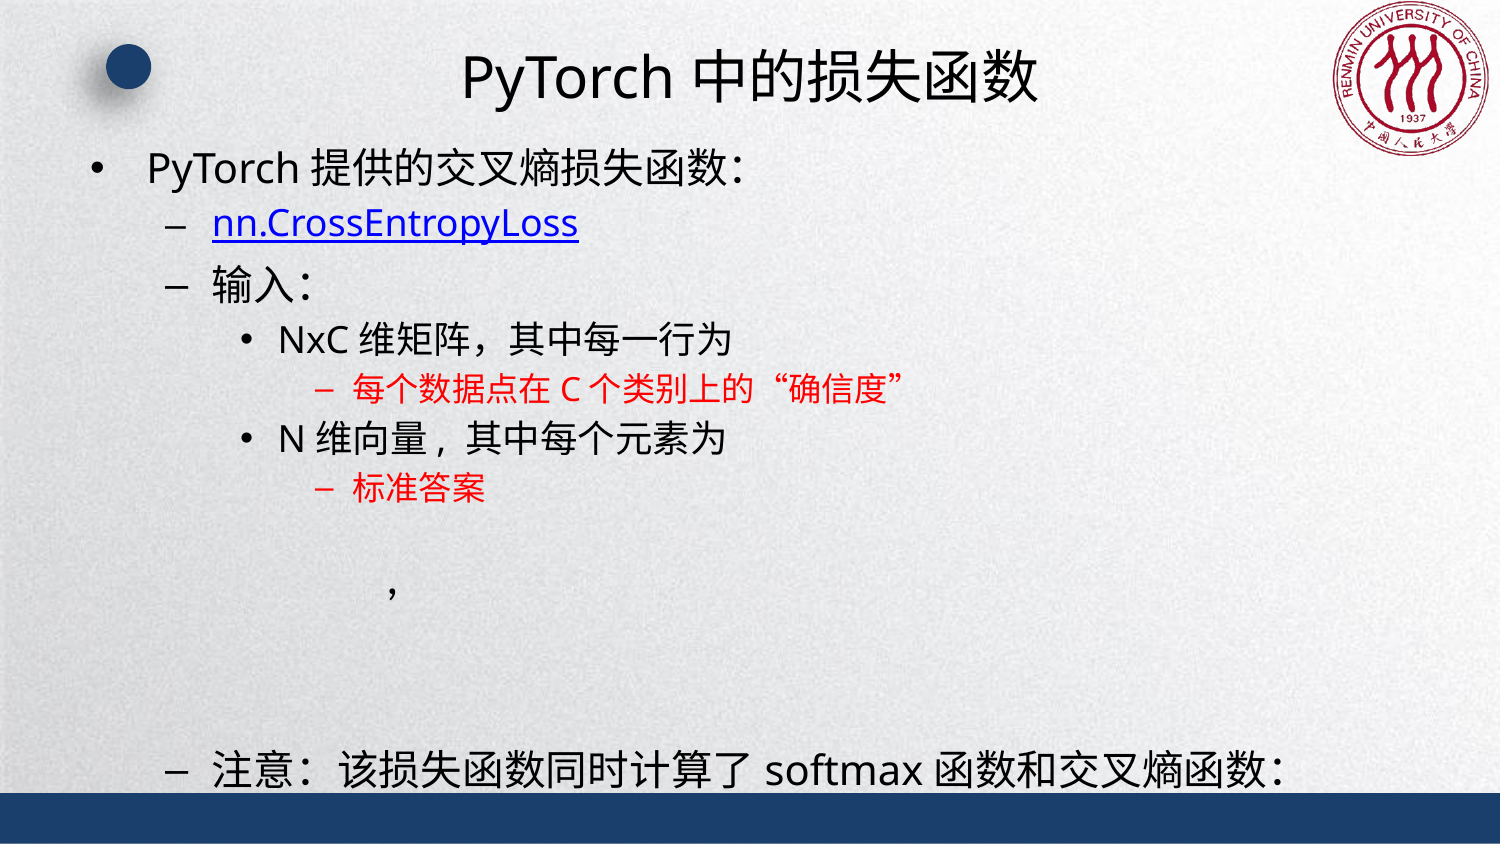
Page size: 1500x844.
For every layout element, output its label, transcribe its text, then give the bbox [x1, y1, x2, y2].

title PyTorch中的损失函数 [75, 33, 1425, 116]
picture [0, 0, 1500, 793]
